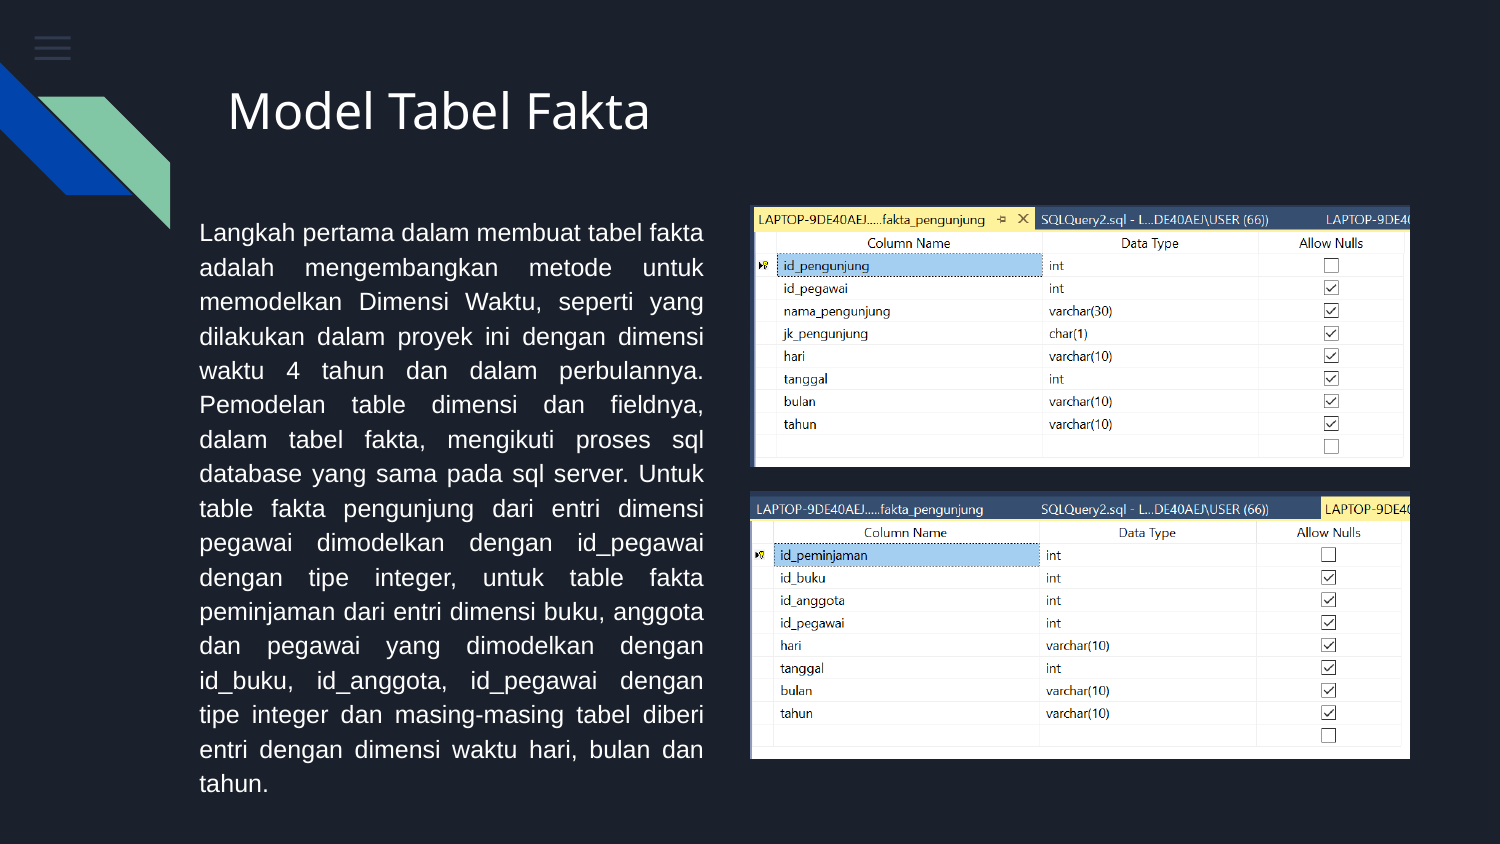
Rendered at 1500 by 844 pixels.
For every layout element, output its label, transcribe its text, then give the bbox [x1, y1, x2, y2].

title Model Tabel Fakta [212, 64, 1368, 215]
text_box Langkah pertama dalam membuat tabel fakta adalah mengembangkan metode untuk memodelkan Dimensi Waktu, seperti yang dilakukan dalam proyek ini dengan dimensi waktu 4 tahun dan dalam perbulannya. Pemodelan table dimensi dan fieldnya, dalam tabel fakta, mengikuti proses sql database yang sama pada sql server. Untuk table fakta pengunjung dari entri dimensi pegawai dimodelkan dengan id_pegawai dengan tipe integer, untuk table fakta peminjaman dari entri dimensi buku, anggota dan pegawai yang dimodelkan dengan id_buku, id_anggota, id_pegawai dengan tipe integer dan masing-masing tabel diberi entri dengan dimensi waktu hari, bulan dan tahun. [184, 197, 721, 813]
picture [749, 204, 1410, 467]
picture [749, 490, 1410, 759]
